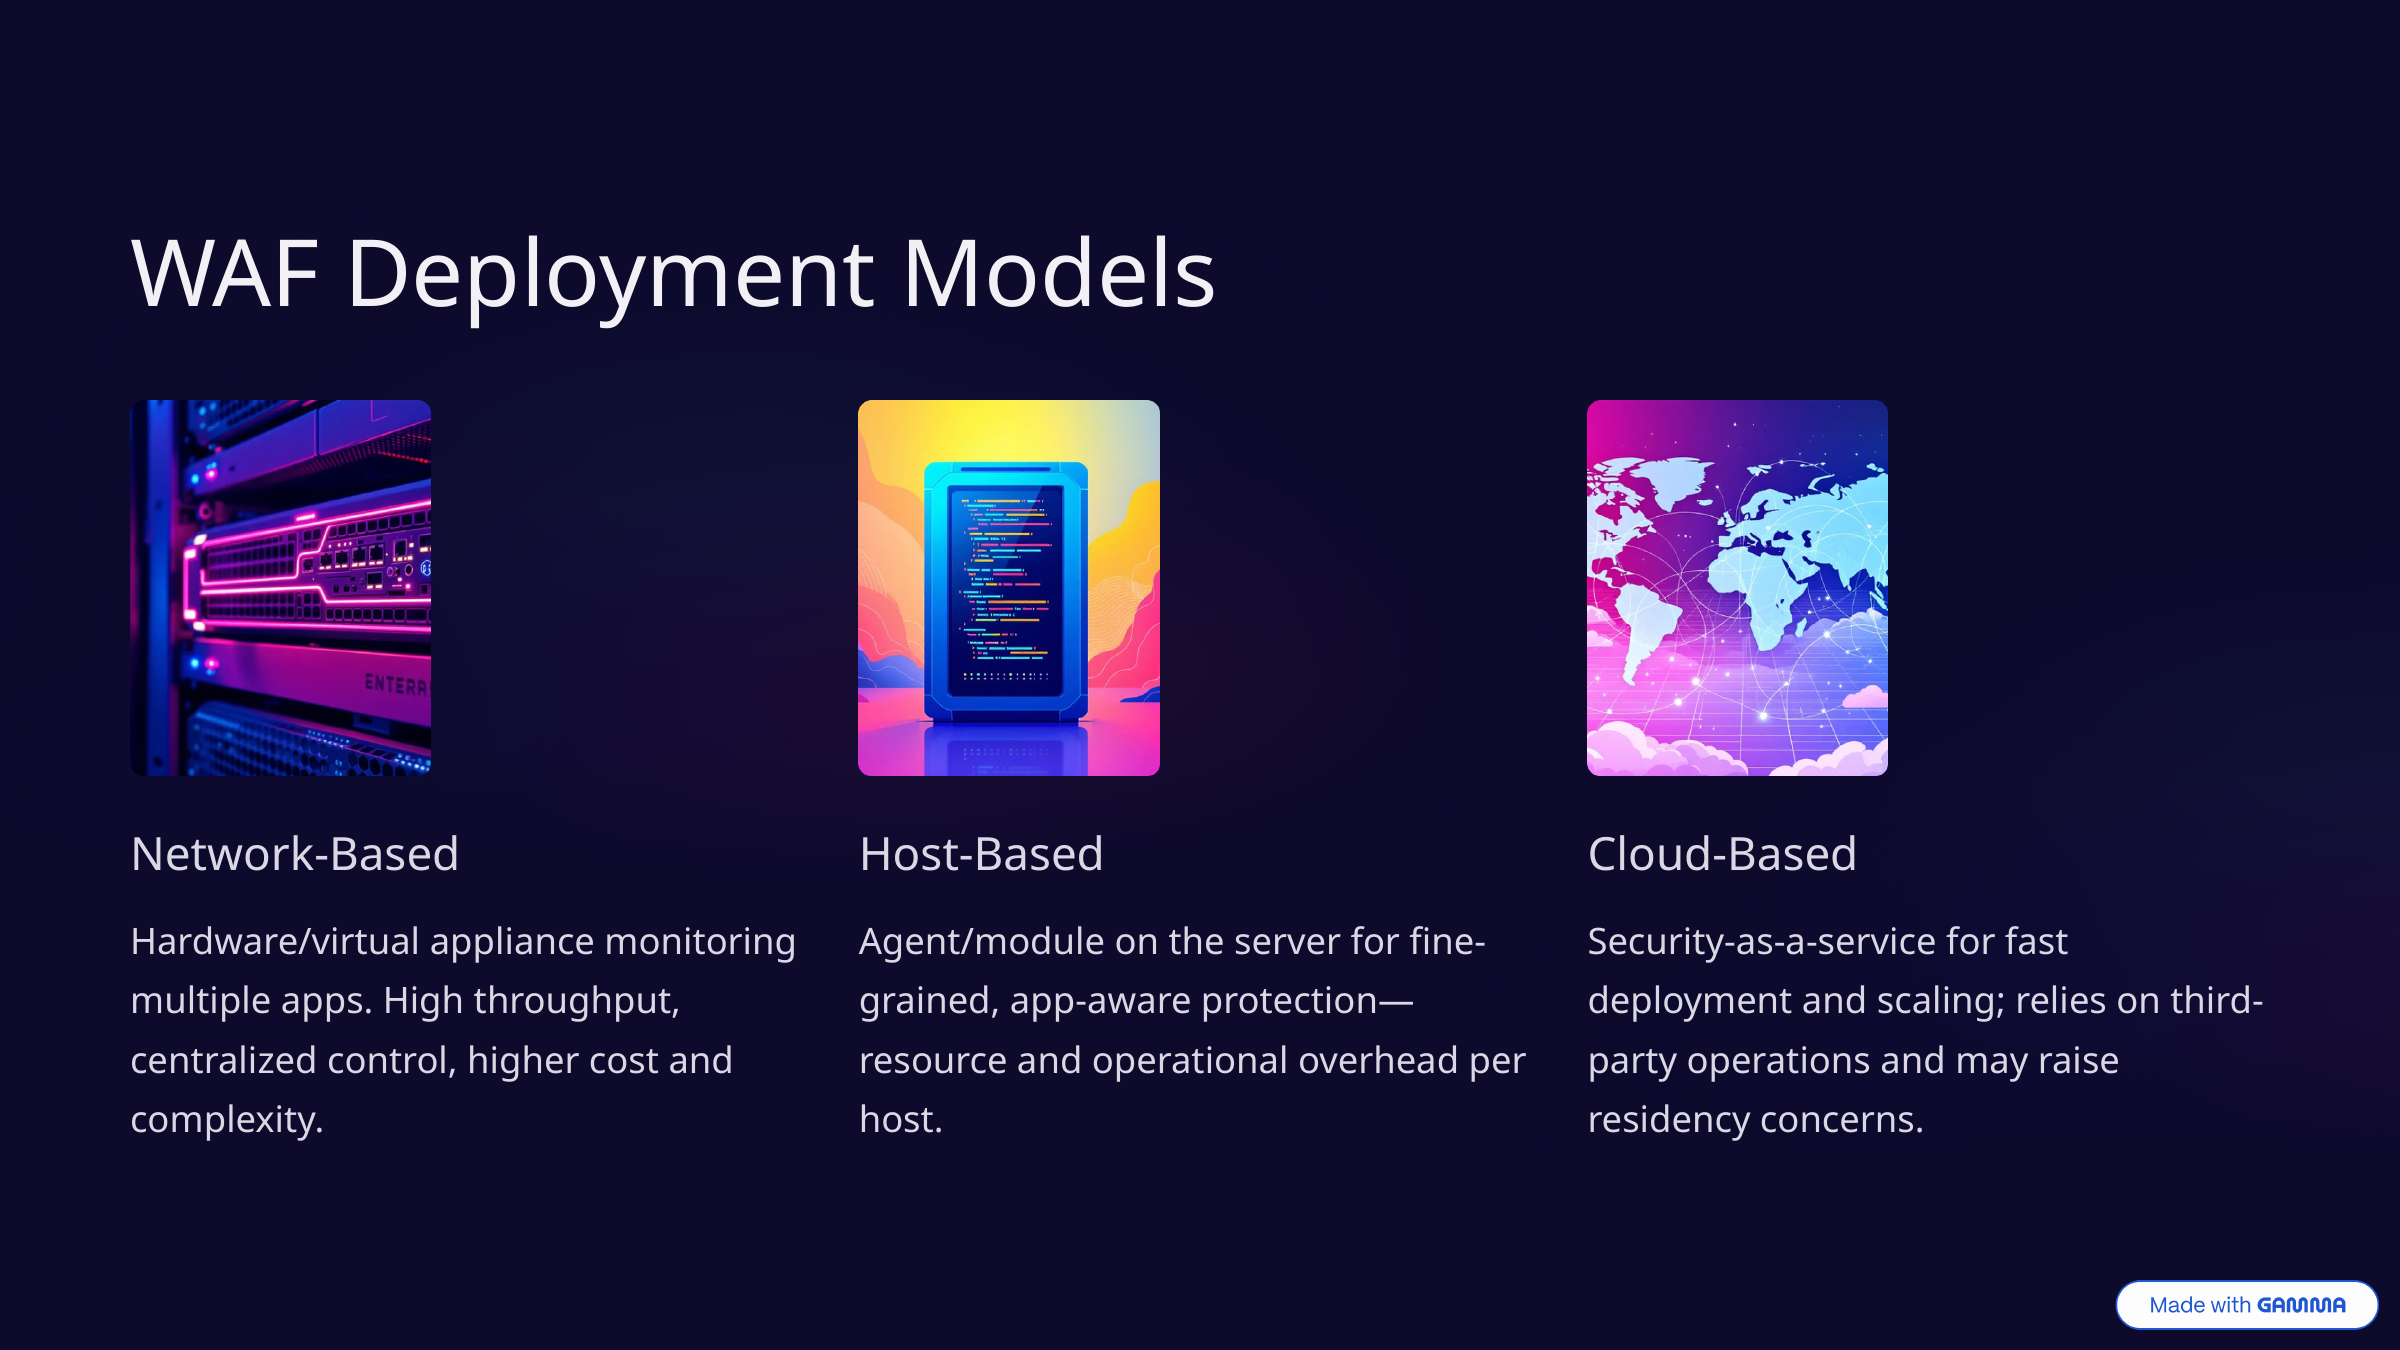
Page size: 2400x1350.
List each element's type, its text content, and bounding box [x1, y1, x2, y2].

text_box Hardware/virtual appliance monitoring multiple apps. High throughput, centralized control, higher cost and complexity. [130, 902, 813, 1141]
text_box Host-Based [858, 821, 1324, 880]
picture [2106, 1271, 2389, 1339]
text_box WAF Deployment Models [130, 209, 1326, 326]
text_box Cloud-Based [1587, 821, 2053, 880]
text_box Agent/module on the server for fine-grained, app-aware protection—resource and operational overhead per host. [858, 902, 1541, 1081]
picture [1587, 400, 1888, 776]
text_box Network-Based [130, 821, 596, 880]
picture [130, 400, 431, 776]
text_box Security-as-a-service for fast deployment and scaling; relies on third-party operations and may raise residency concerns. [1587, 902, 2270, 1141]
picture [858, 400, 1160, 776]
